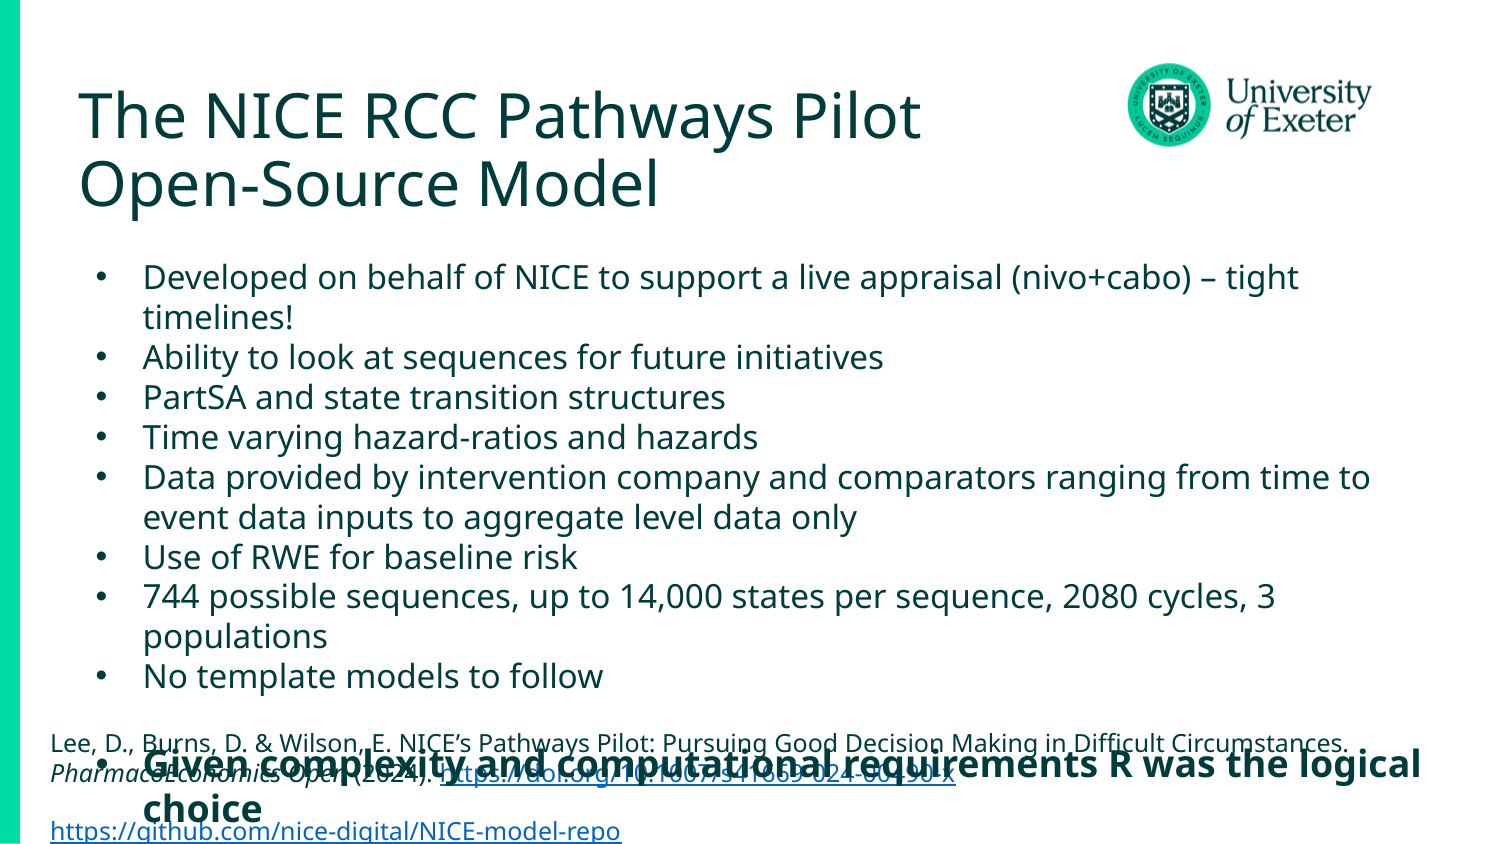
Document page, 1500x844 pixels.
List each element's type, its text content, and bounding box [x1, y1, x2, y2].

text_box Developed on behalf of NICE to support a live appraisal (nivo+cabo) – tight timelines! Ability to look at sequences for future initiatives PartSA and state transition structures Time varying hazard-ratios and hazards Data provided by intervention company and comparators ranging from time to event data inputs to aggregate level data only Use of RWE for baseline risk 744 possible sequences, up to 14,000 states per sequence, 2080 cycles, 3 populations No template models to follow Given complexity and computational requirements R was the logical choice [80, 248, 1465, 844]
picture [1115, 16, 1385, 194]
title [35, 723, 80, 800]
text_box The NICE RCC Pathways Pilot Open-Source Model [63, 77, 1086, 153]
